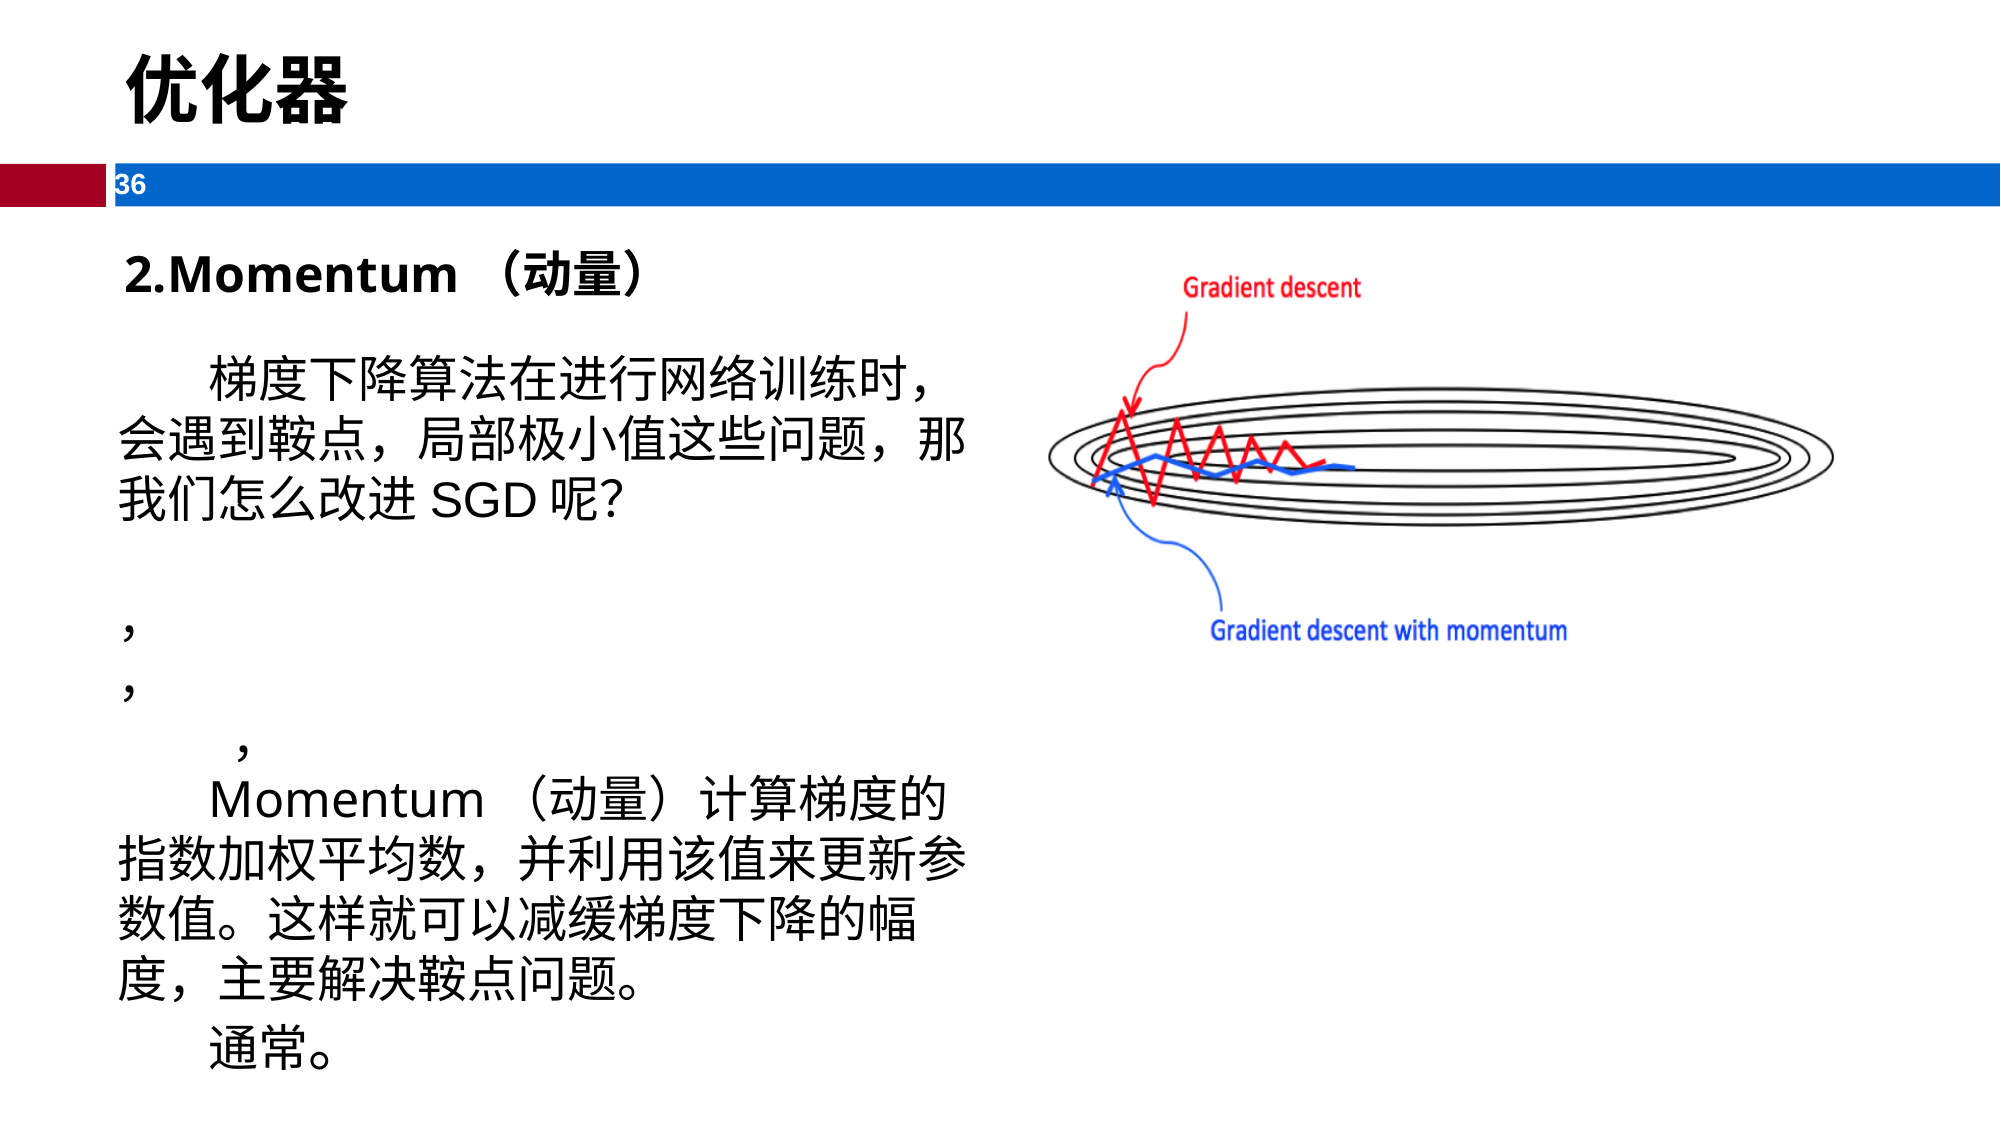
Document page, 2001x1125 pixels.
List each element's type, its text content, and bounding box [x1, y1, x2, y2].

text_box 2.Momentum（动量） [109, 235, 1110, 310]
title 优化器 [109, 32, 2000, 144]
picture [1027, 252, 1898, 680]
